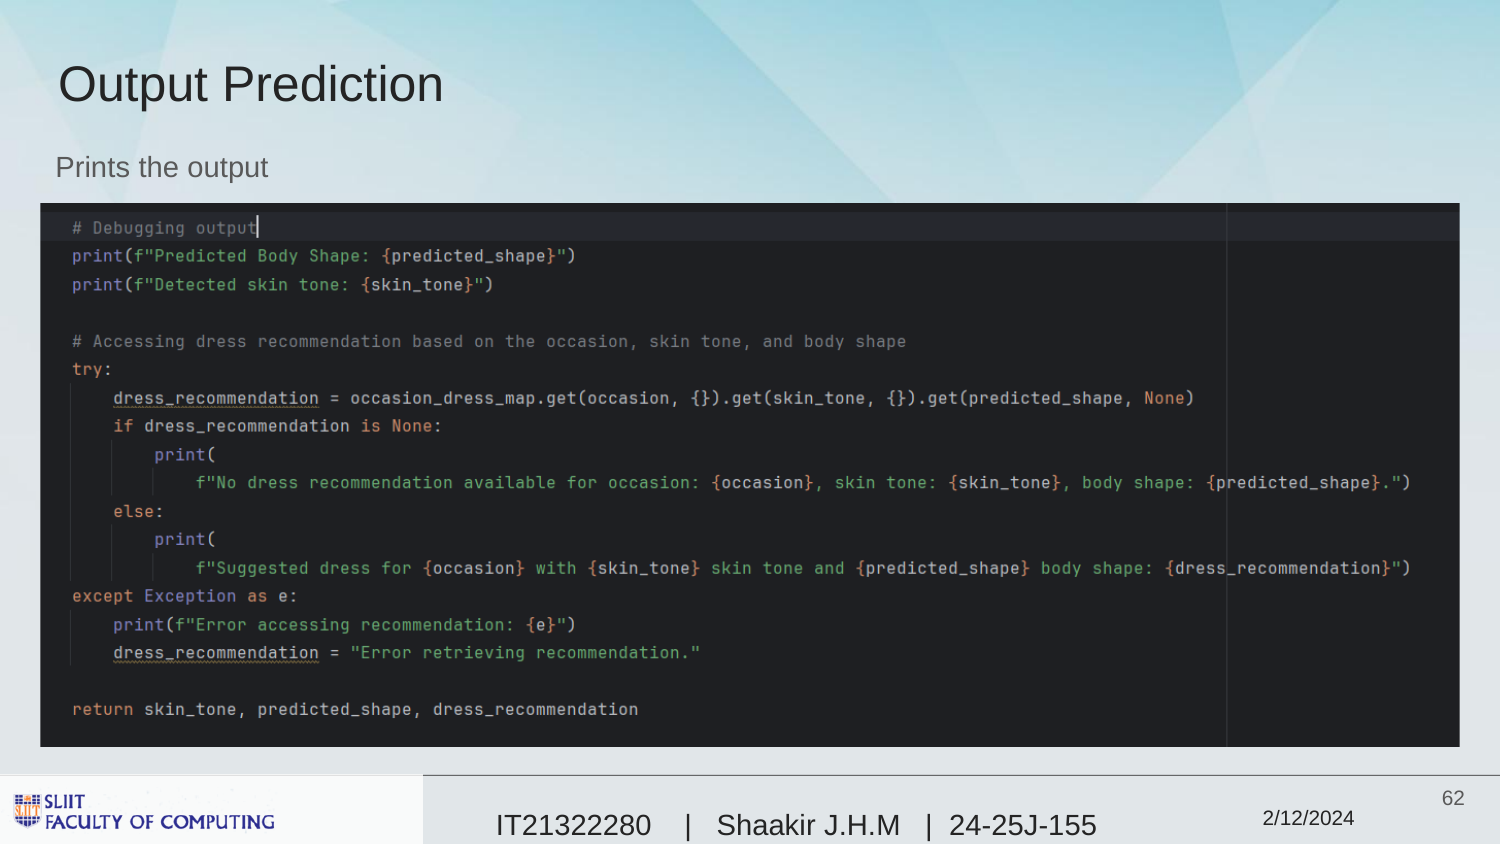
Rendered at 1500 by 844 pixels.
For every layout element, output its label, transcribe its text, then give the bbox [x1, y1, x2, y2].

text_box IT21322280 | Shaakir J.H.M | 24-25J-155 [427, 796, 1255, 842]
text_box 2/12/2024 [1243, 796, 1374, 830]
picture [0, 0, 1500, 844]
text_box Prints the output [40, 127, 678, 198]
text_box Output Prediction [58, 33, 602, 112]
slide_number 62 [1389, 764, 1480, 830]
